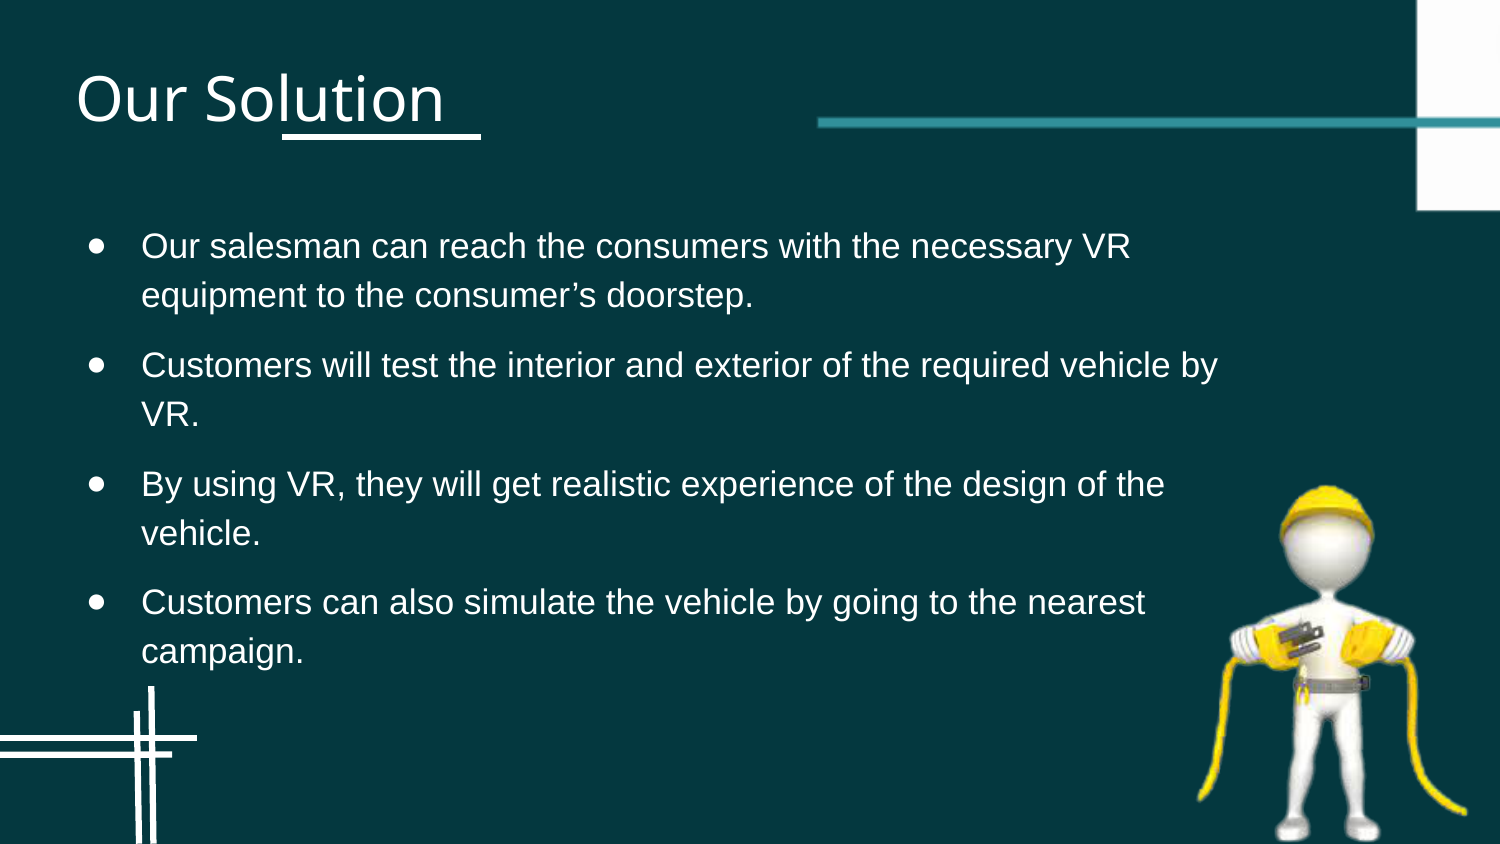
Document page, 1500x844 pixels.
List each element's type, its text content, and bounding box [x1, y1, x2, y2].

text_box Our salesman can reach the consumers with the necessary VR equipment to the consumer’s doorstep. Customers will test the interior and exterior of the required vehicle by VR. By using VR, they will get realistic experience of the design of the vehicle. Customers can also simulate the vehicle by going to the nearest campaign. [51, 201, 1290, 686]
picture [0, 0, 1500, 844]
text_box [136, 710, 140, 844]
picture [0, 758, 135, 844]
picture [141, 758, 150, 844]
picture [0, 741, 134, 751]
picture [141, 741, 149, 751]
text_box Our Solution [60, 44, 496, 150]
